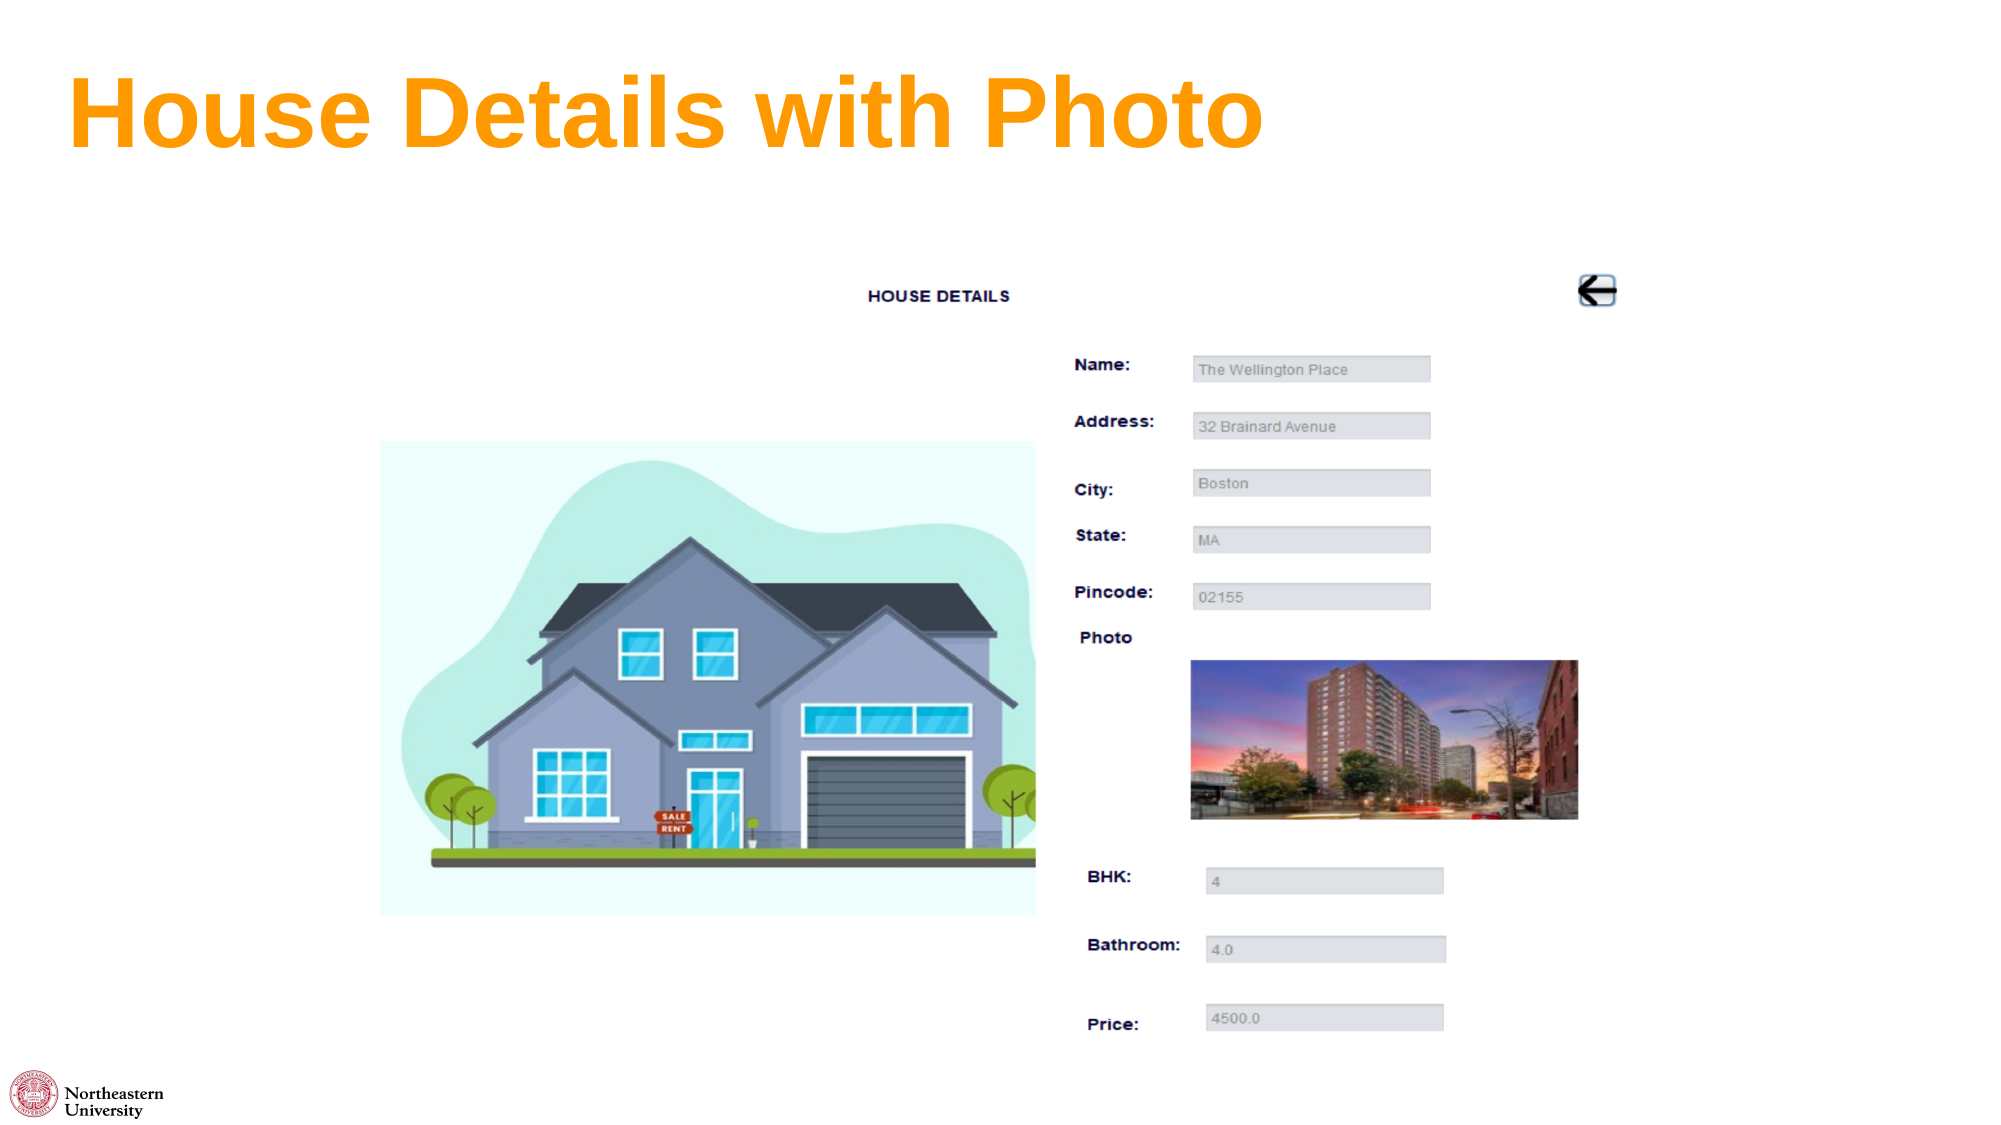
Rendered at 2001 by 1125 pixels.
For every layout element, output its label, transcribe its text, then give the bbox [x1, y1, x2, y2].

picture [0, 1063, 173, 1125]
list House Details with Photo [53, 55, 1952, 175]
picture [379, 265, 1634, 1090]
